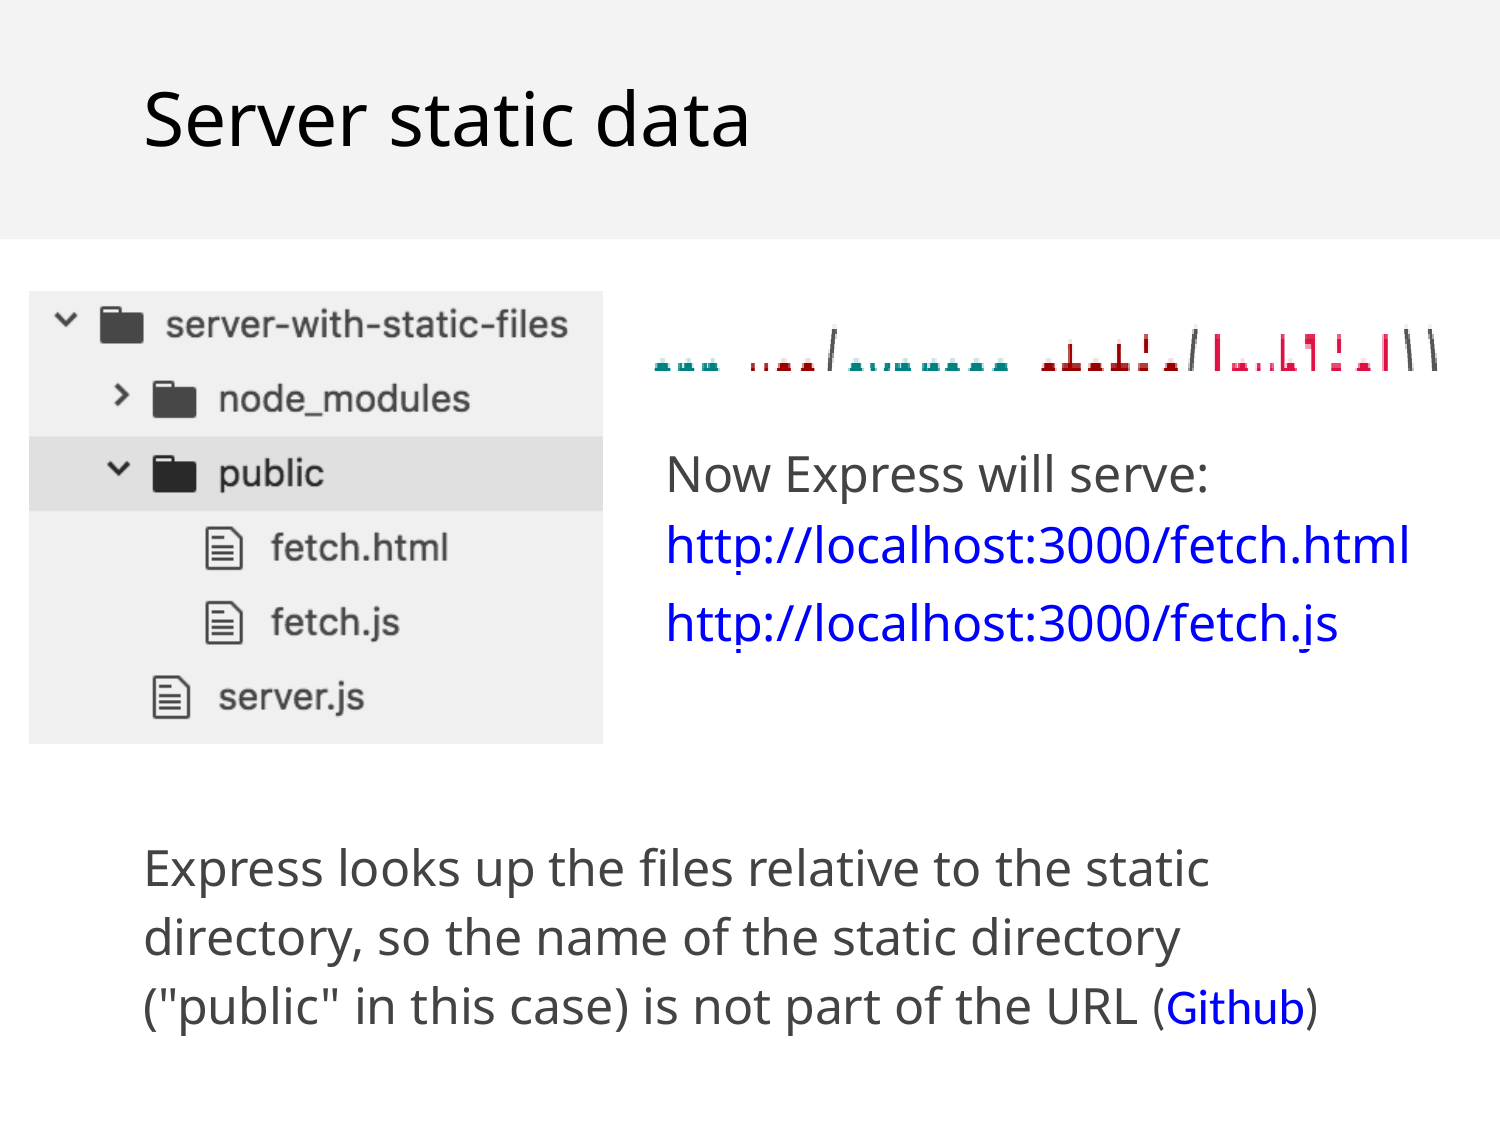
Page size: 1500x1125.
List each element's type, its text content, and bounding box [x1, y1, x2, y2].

text_box Server static data [128, 56, 1372, 183]
text_box Express looks up the files relative to the static directory, so the name of the static directory ("public" in this case) is not part of the URL (Github) [128, 812, 1372, 1087]
text_box Now Express will serve: http://localhost:3000/fetch.html http://localhost:3000/fetch.js [650, 418, 1473, 694]
picture [623, 282, 1446, 372]
picture [28, 291, 603, 744]
